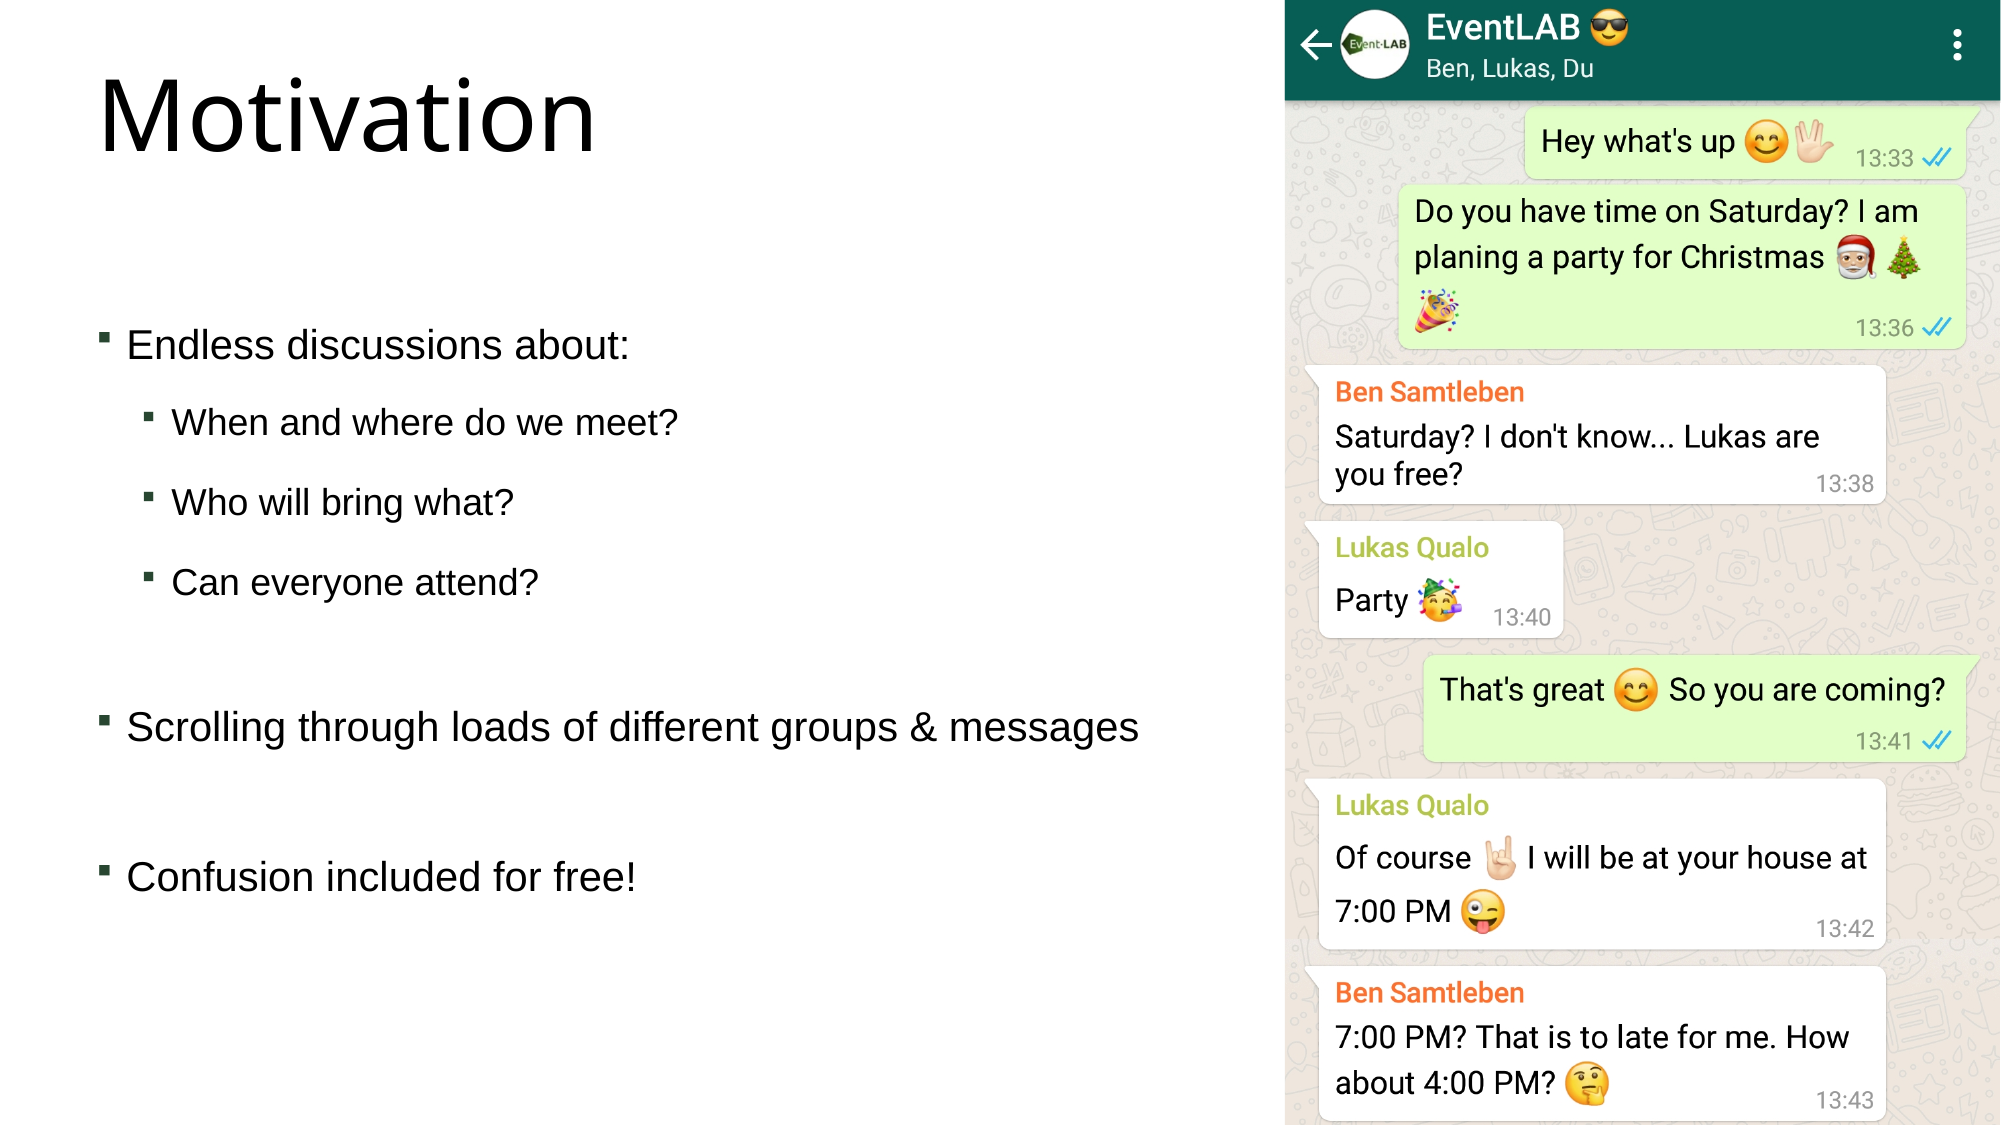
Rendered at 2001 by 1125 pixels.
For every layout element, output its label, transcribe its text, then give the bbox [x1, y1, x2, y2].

picture [1285, 0, 2001, 1125]
title Motivation [81, 45, 1284, 194]
list Endless discussions about: When and where do we meet? Who will bring what? Can everyone attend? Scrolling through loads of different groups & messages Confusion included for free! [81, 259, 1210, 1094]
